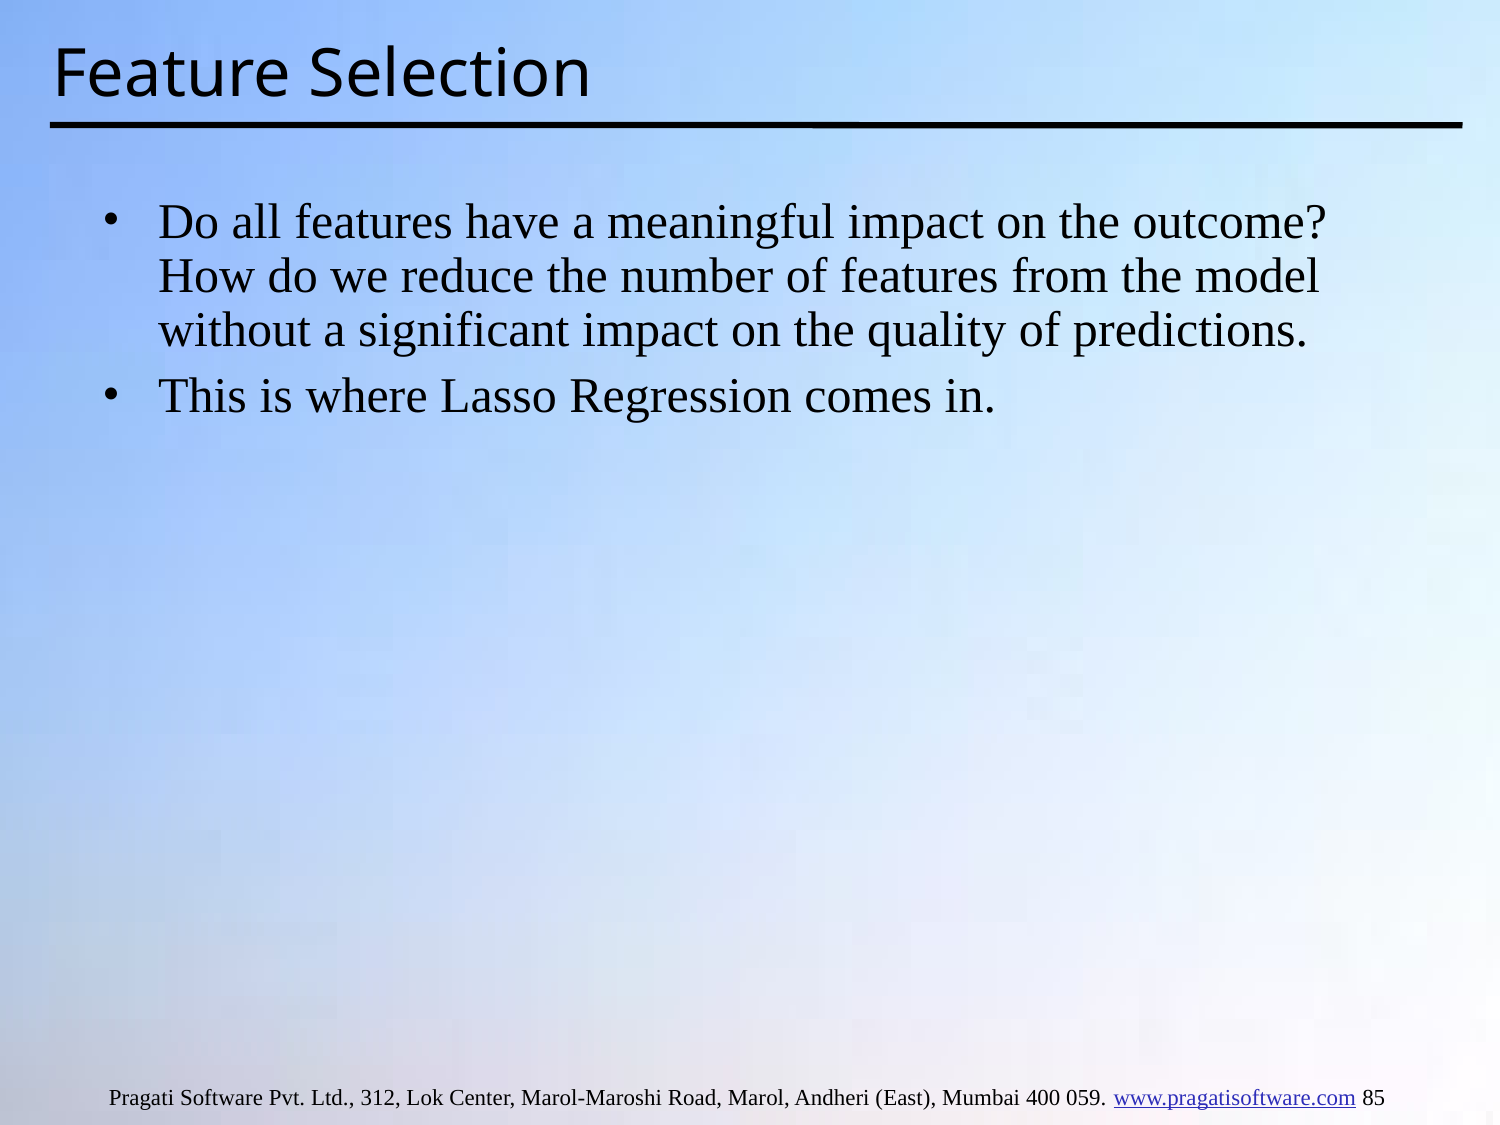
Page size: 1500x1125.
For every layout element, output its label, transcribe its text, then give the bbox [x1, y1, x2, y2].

picture [0, 0, 1500, 1125]
title Feature Selection [37, 0, 1462, 137]
list Do all features have a meaningful impact on the outcome? How do we reduce the number of features from the model without a significant impact on the quality of predictions. This is where Lasso Regression comes in. [87, 187, 1412, 1063]
